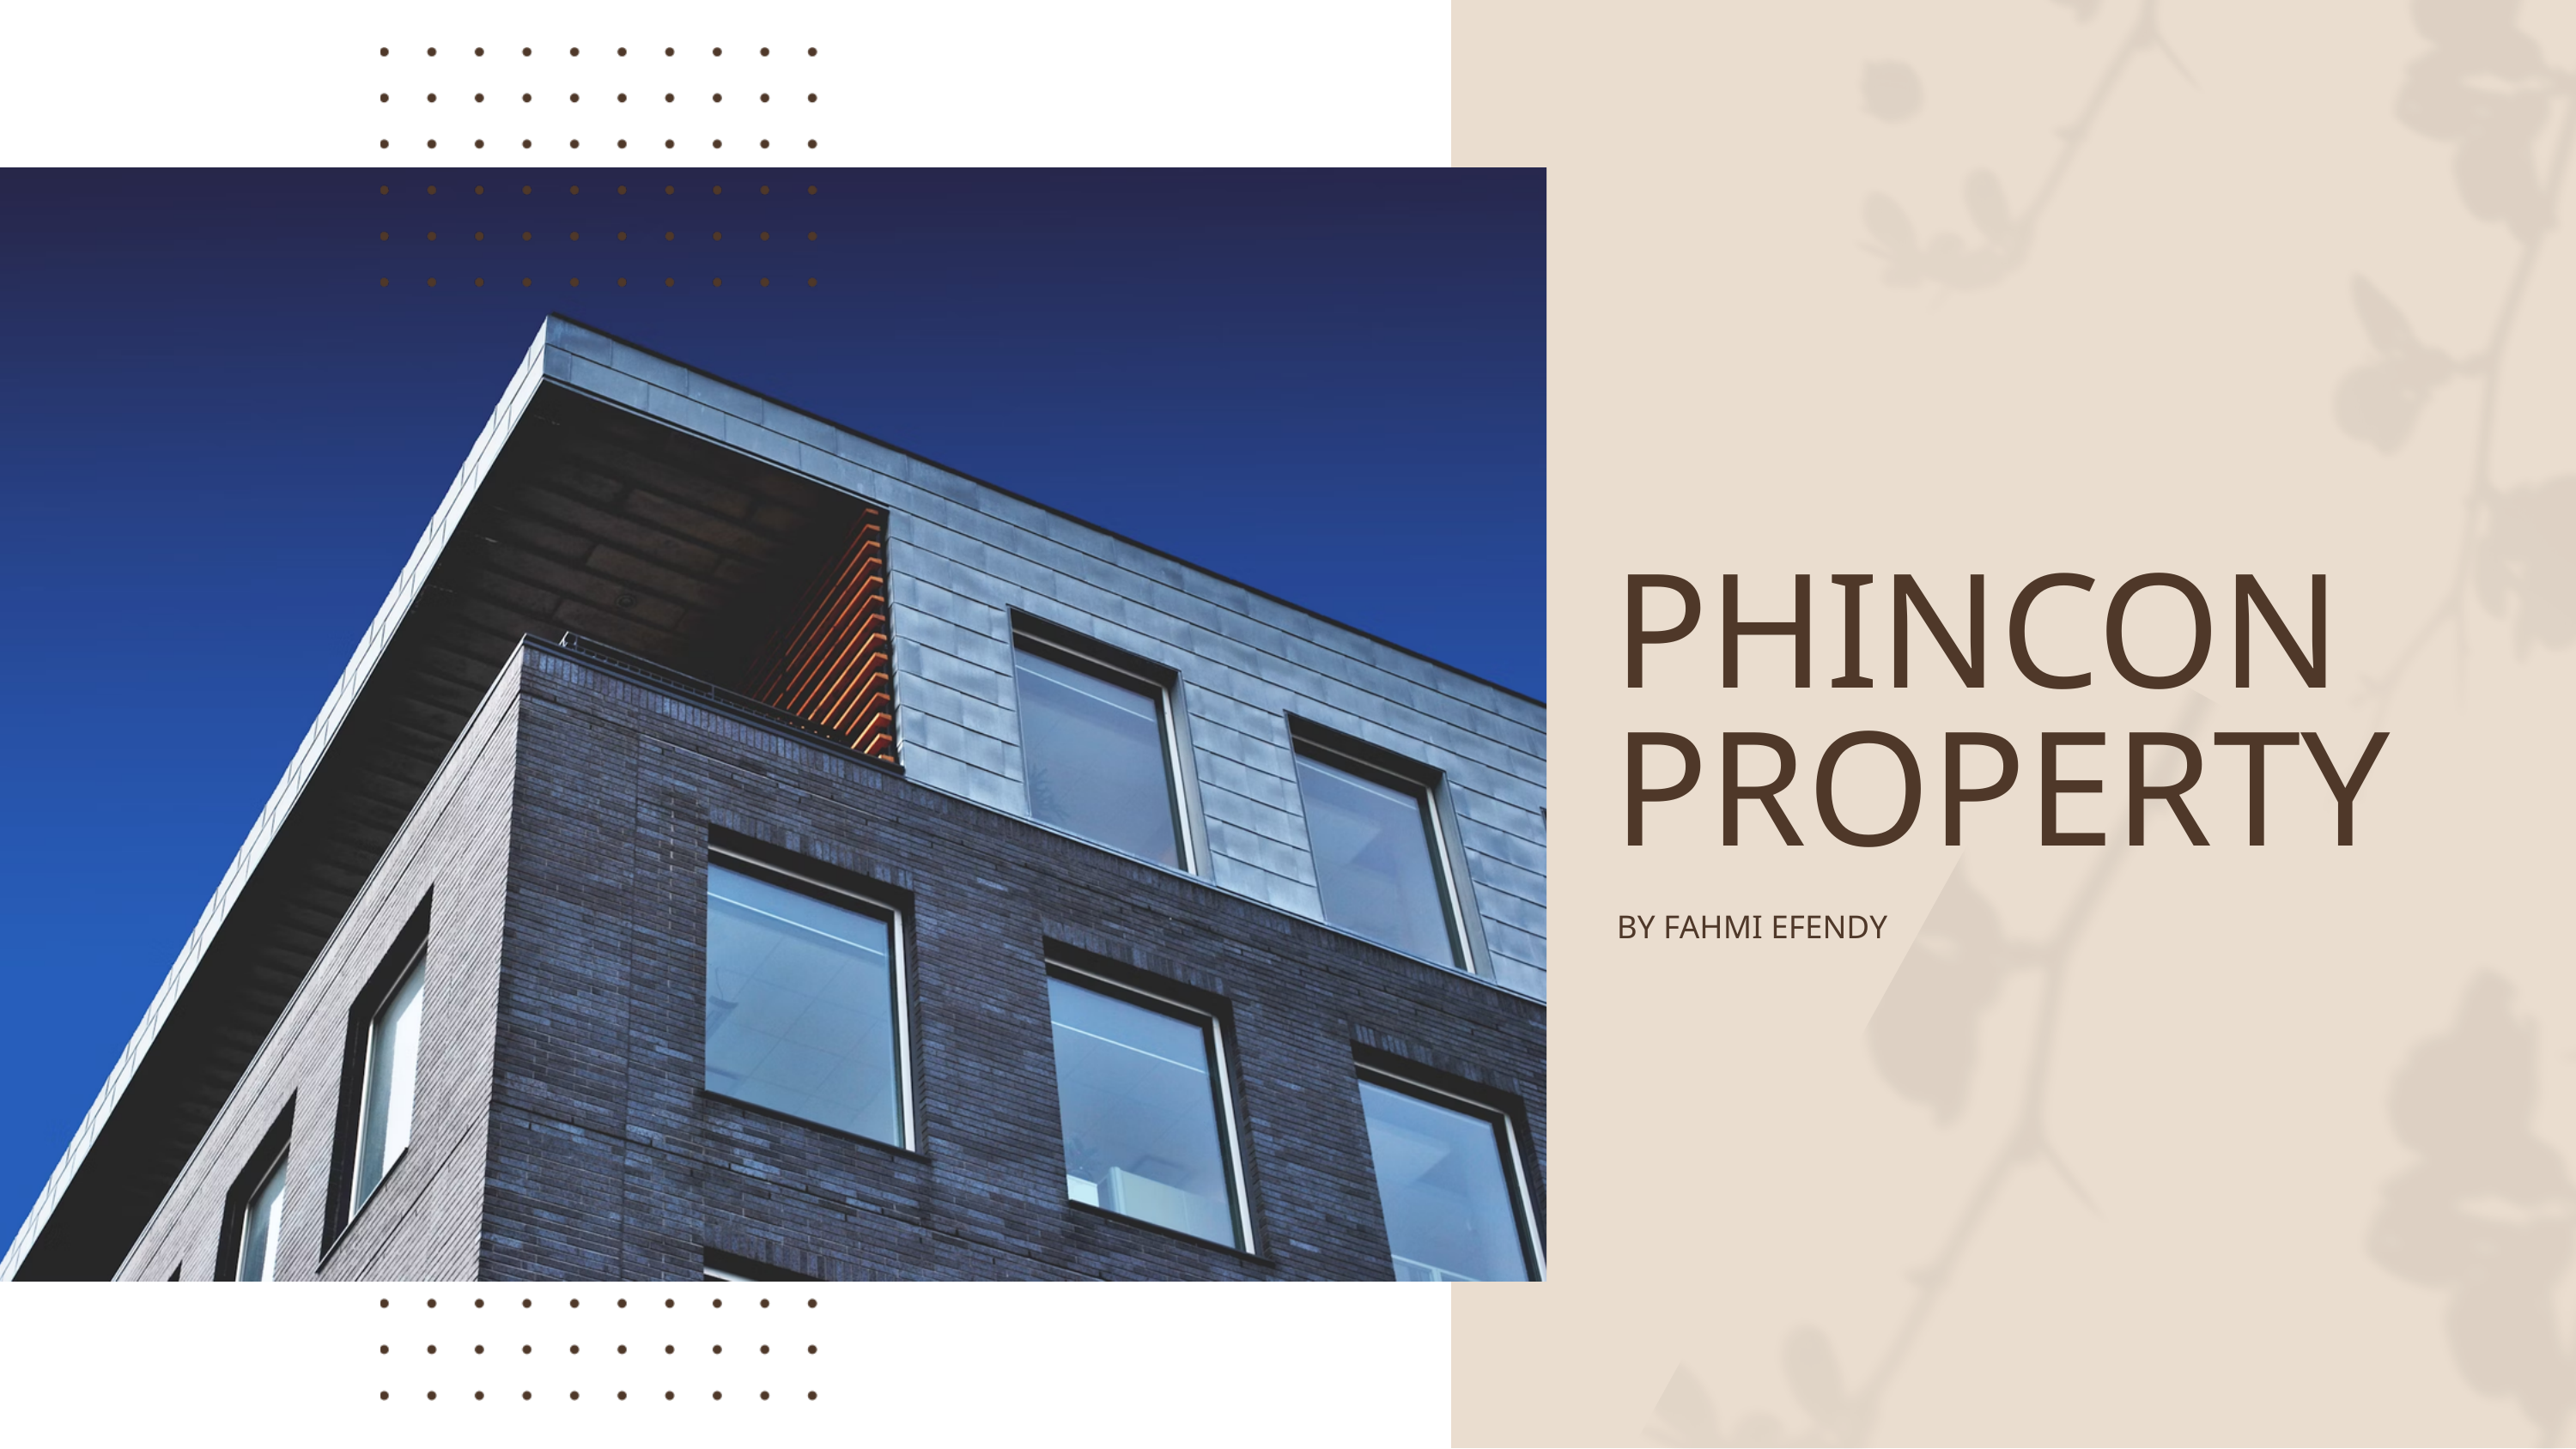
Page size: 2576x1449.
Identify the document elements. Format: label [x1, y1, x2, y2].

text_box [380, 47, 817, 166]
text_box [0, 167, 1547, 1282]
text_box [380, 1288, 817, 1401]
text_box [1451, 0, 2576, 1449]
